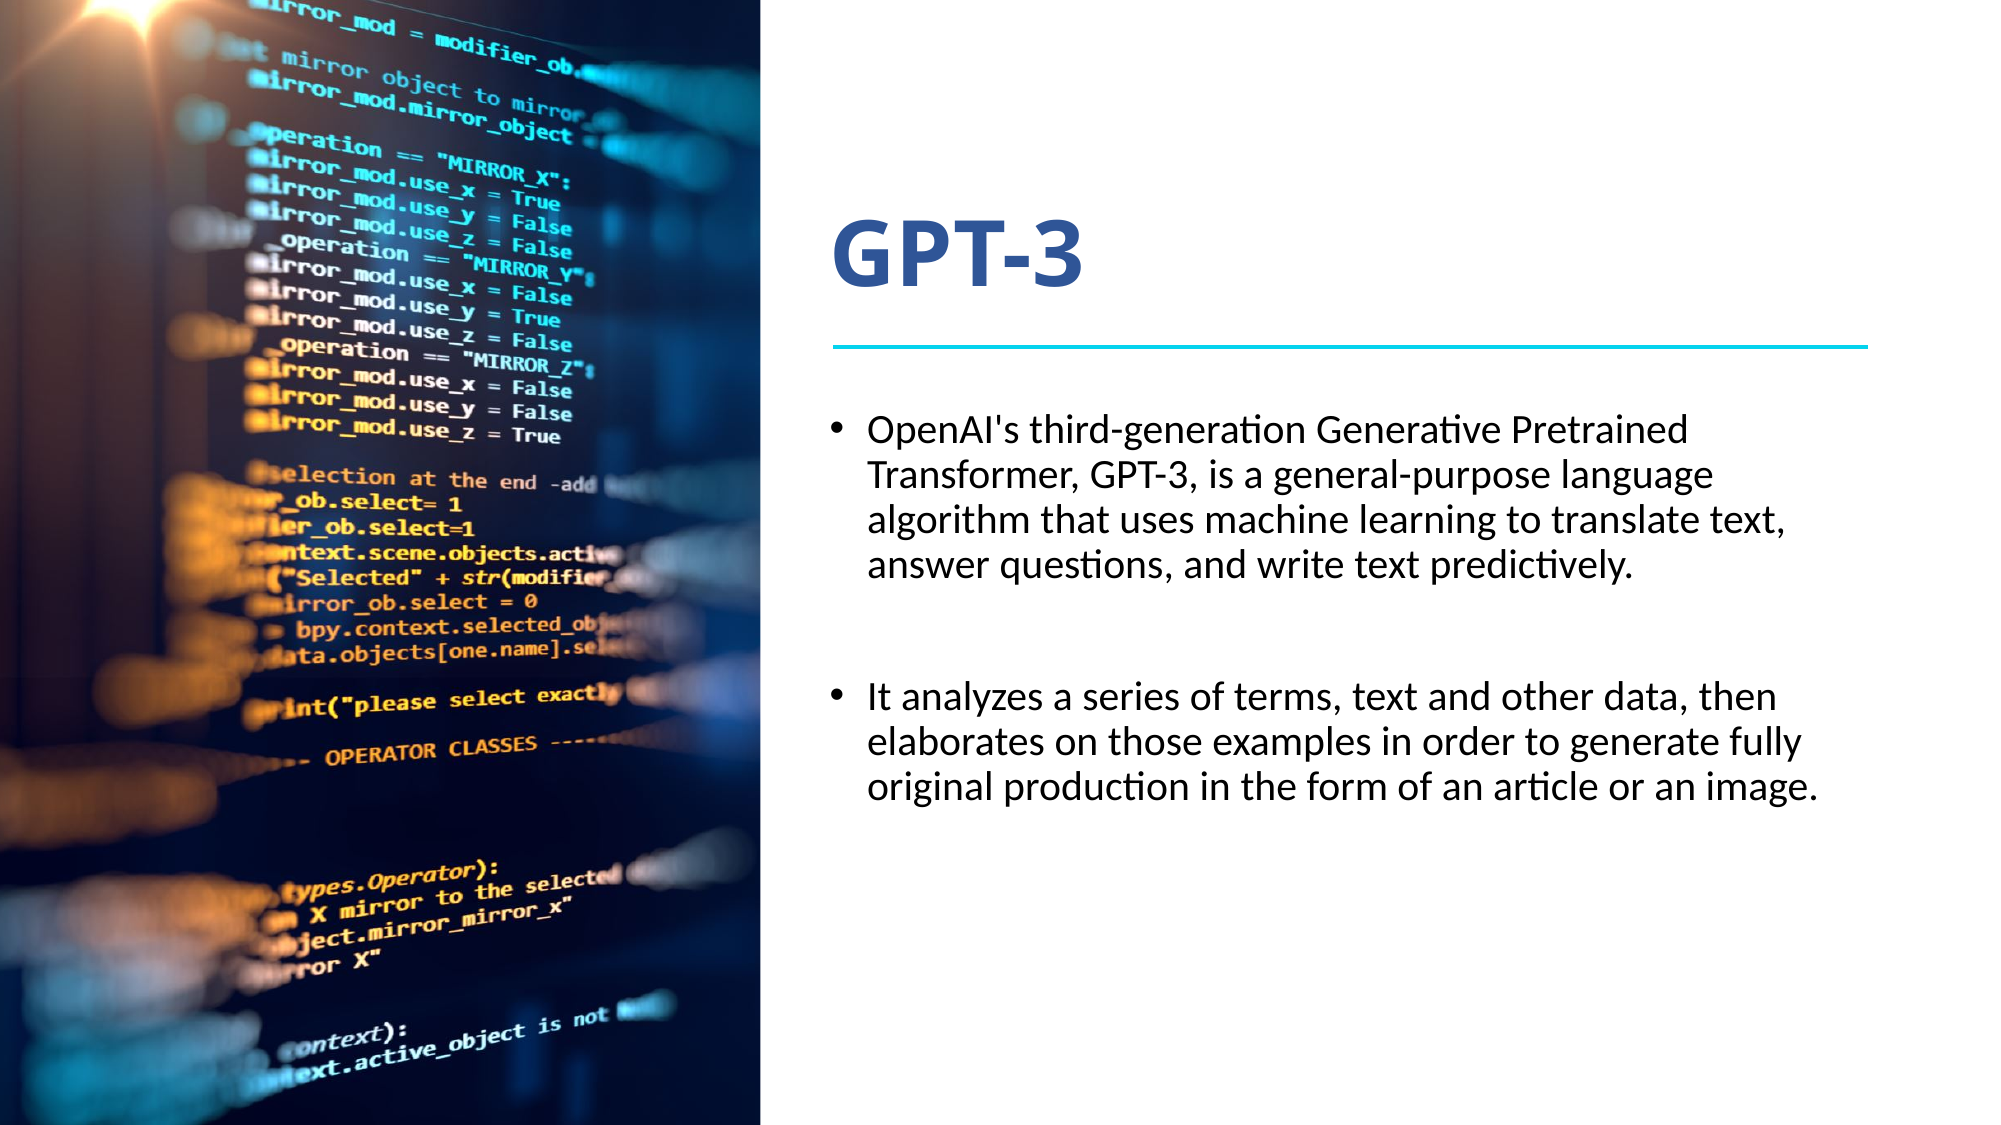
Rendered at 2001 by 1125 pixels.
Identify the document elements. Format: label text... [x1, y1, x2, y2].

list OpenAI's third-generation Generative Pretrained Transformer, GPT-3, is a general-purpose language algorithm that uses machine learning to translate text, answer questions, and write text predictively. It analyzes a series of terms, text and other data, then elaborates on those examples in order to generate fully original production in the form of an article or an image. [814, 399, 1895, 1021]
title GPT-3 [814, 103, 1895, 315]
picture [585, 69, 601, 78]
picture [0, 0, 761, 1125]
